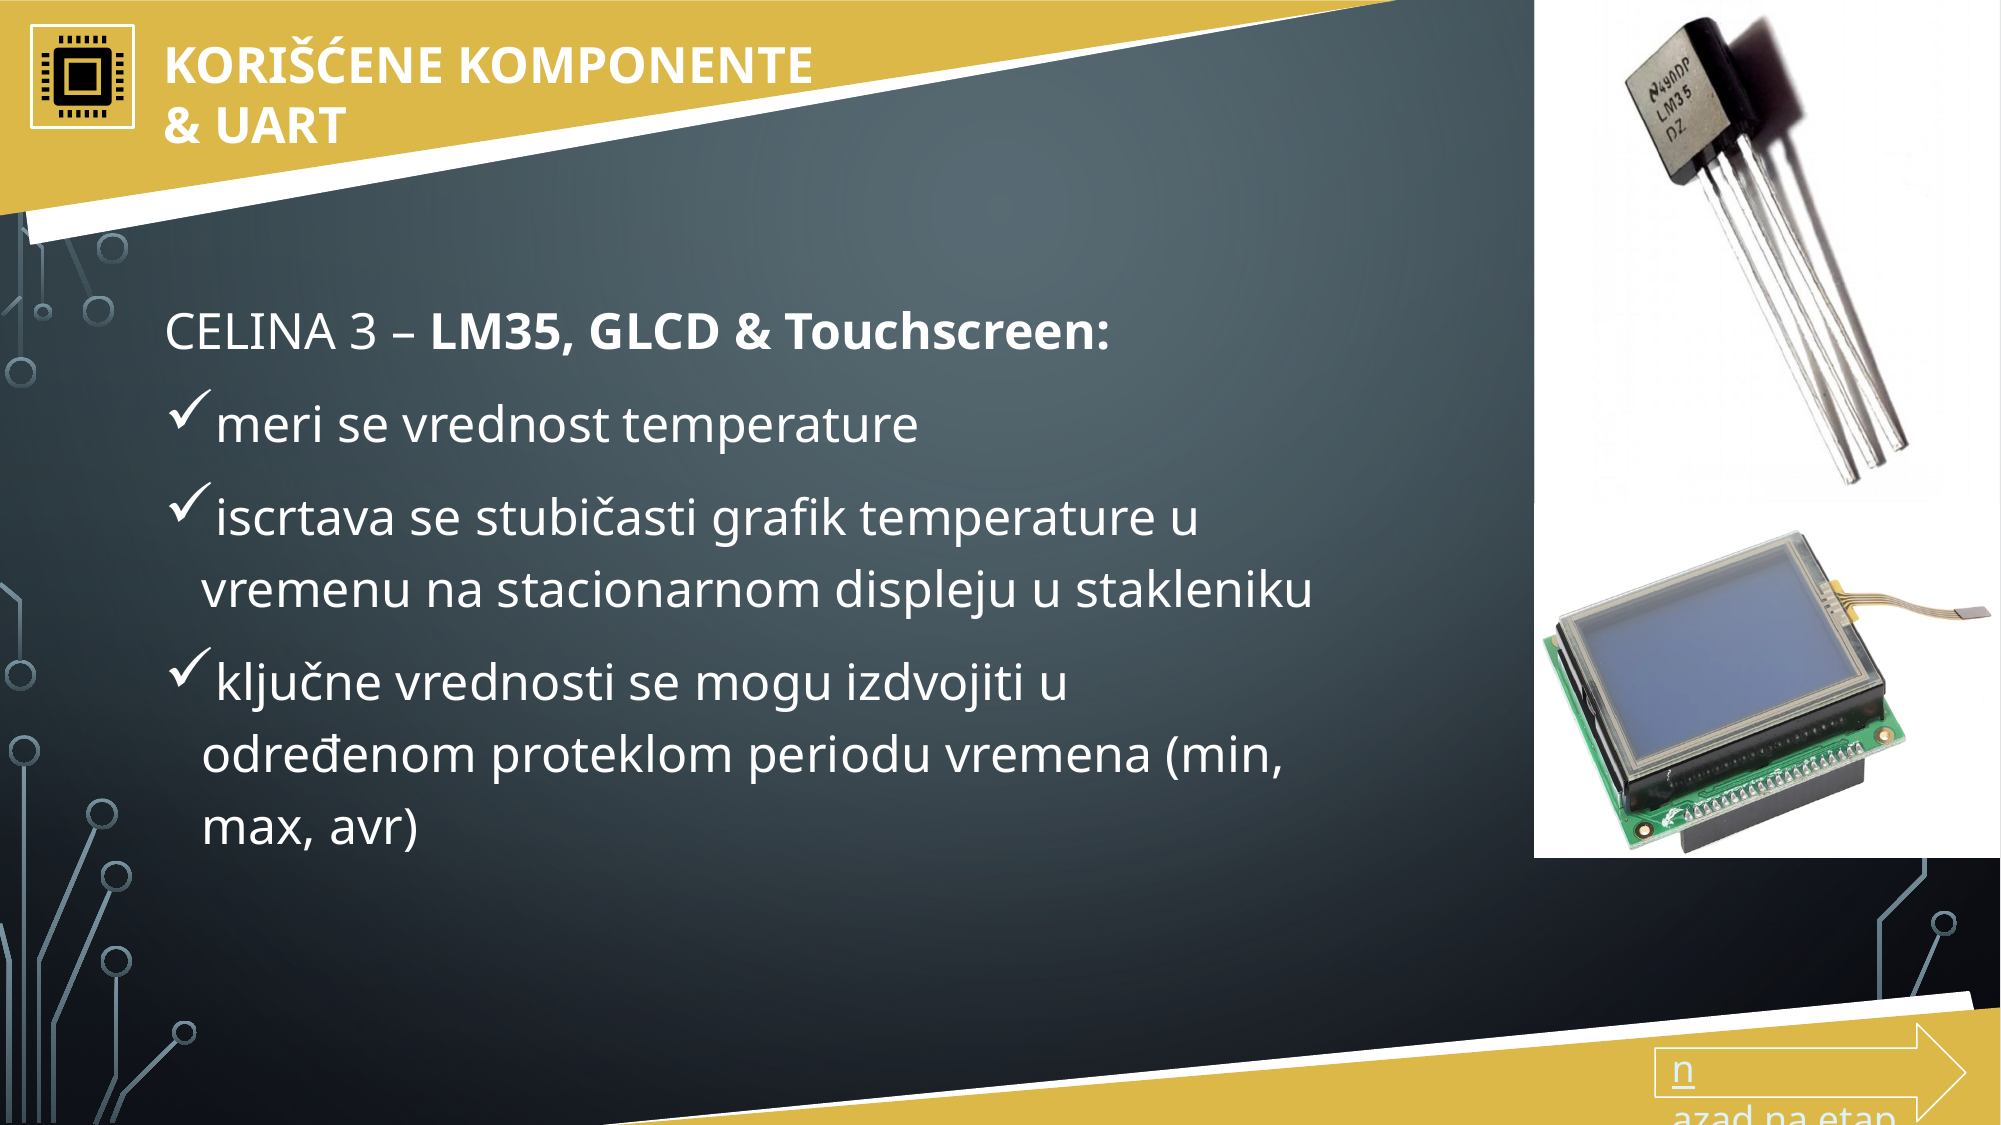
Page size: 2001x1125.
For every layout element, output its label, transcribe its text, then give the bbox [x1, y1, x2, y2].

picture [1507, 0, 2000, 858]
list CELINA 3 – LM35, GLCD & Touchscreen: meri se vrednost temperature iscrtava se stubičasti grafik temperature u vremenu na stacionarnom displeju u stakleniku ključne vrednosti se mogu izdvojiti u određenom proteklom periodu vremena (min, max, avr) [149, 280, 1361, 933]
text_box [0, 0, 1397, 244]
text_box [603, 992, 2000, 1125]
